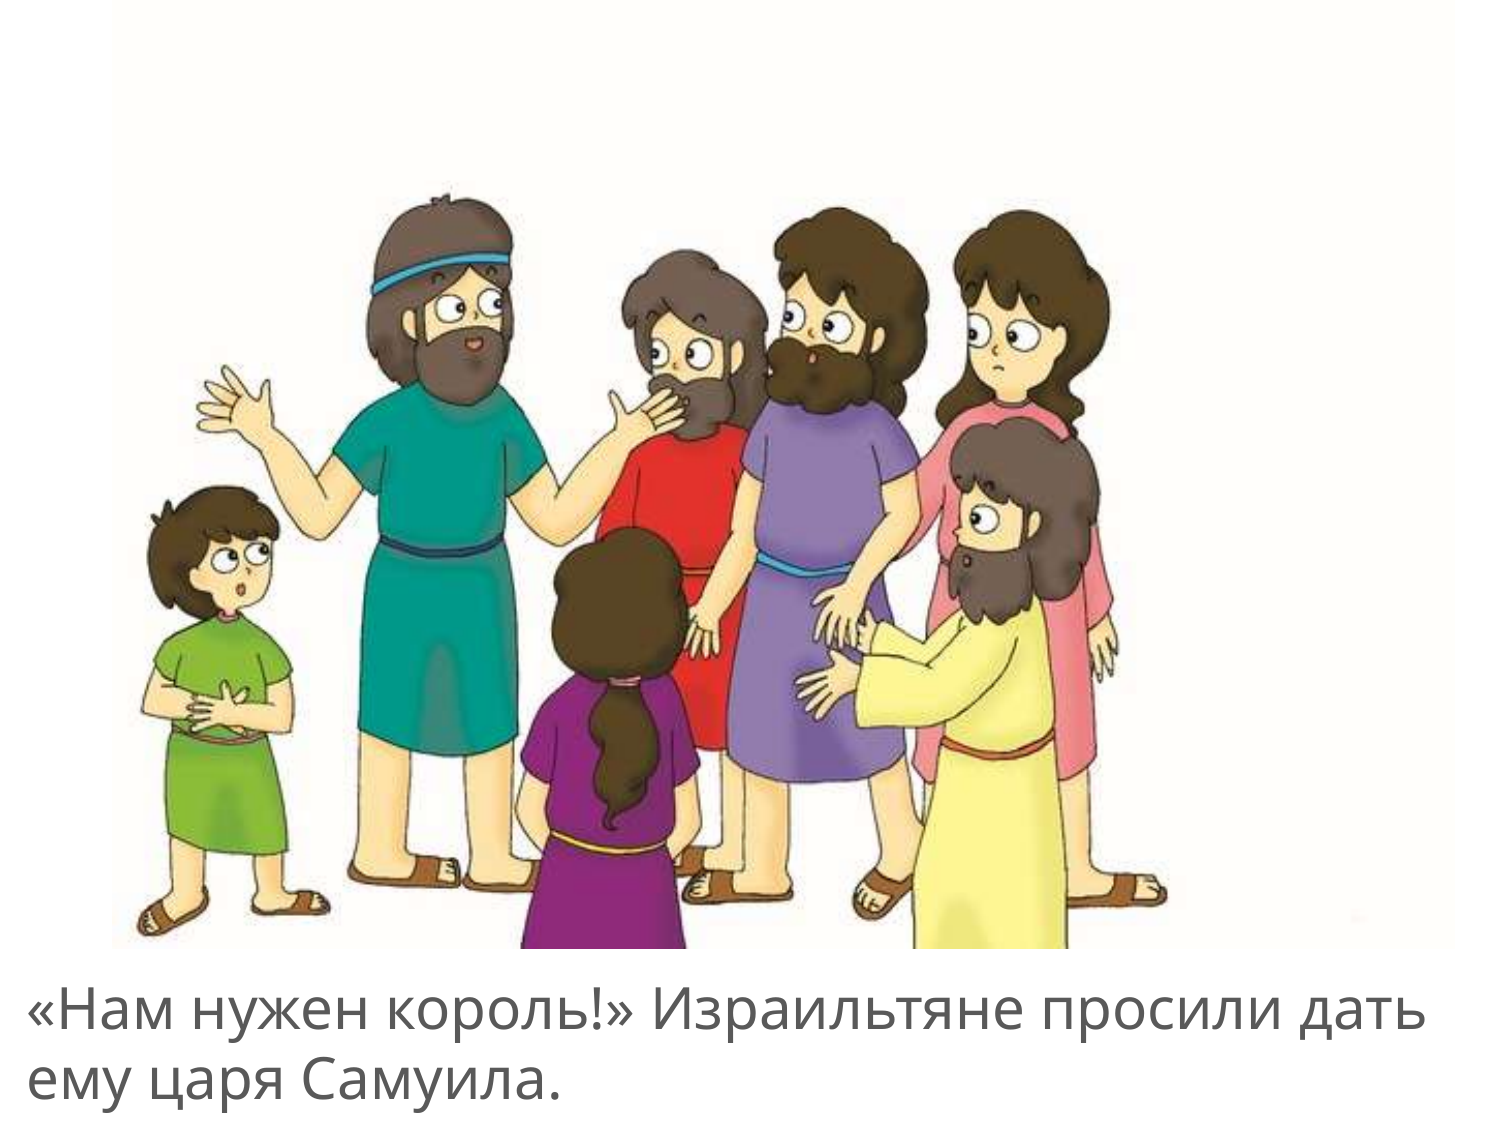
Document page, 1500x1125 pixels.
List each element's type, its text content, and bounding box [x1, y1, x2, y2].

text_box «Нам нужен король!» Израильтяне просили дать ему царя Самуила. [11, 964, 1483, 1119]
picture [111, 0, 1455, 950]
